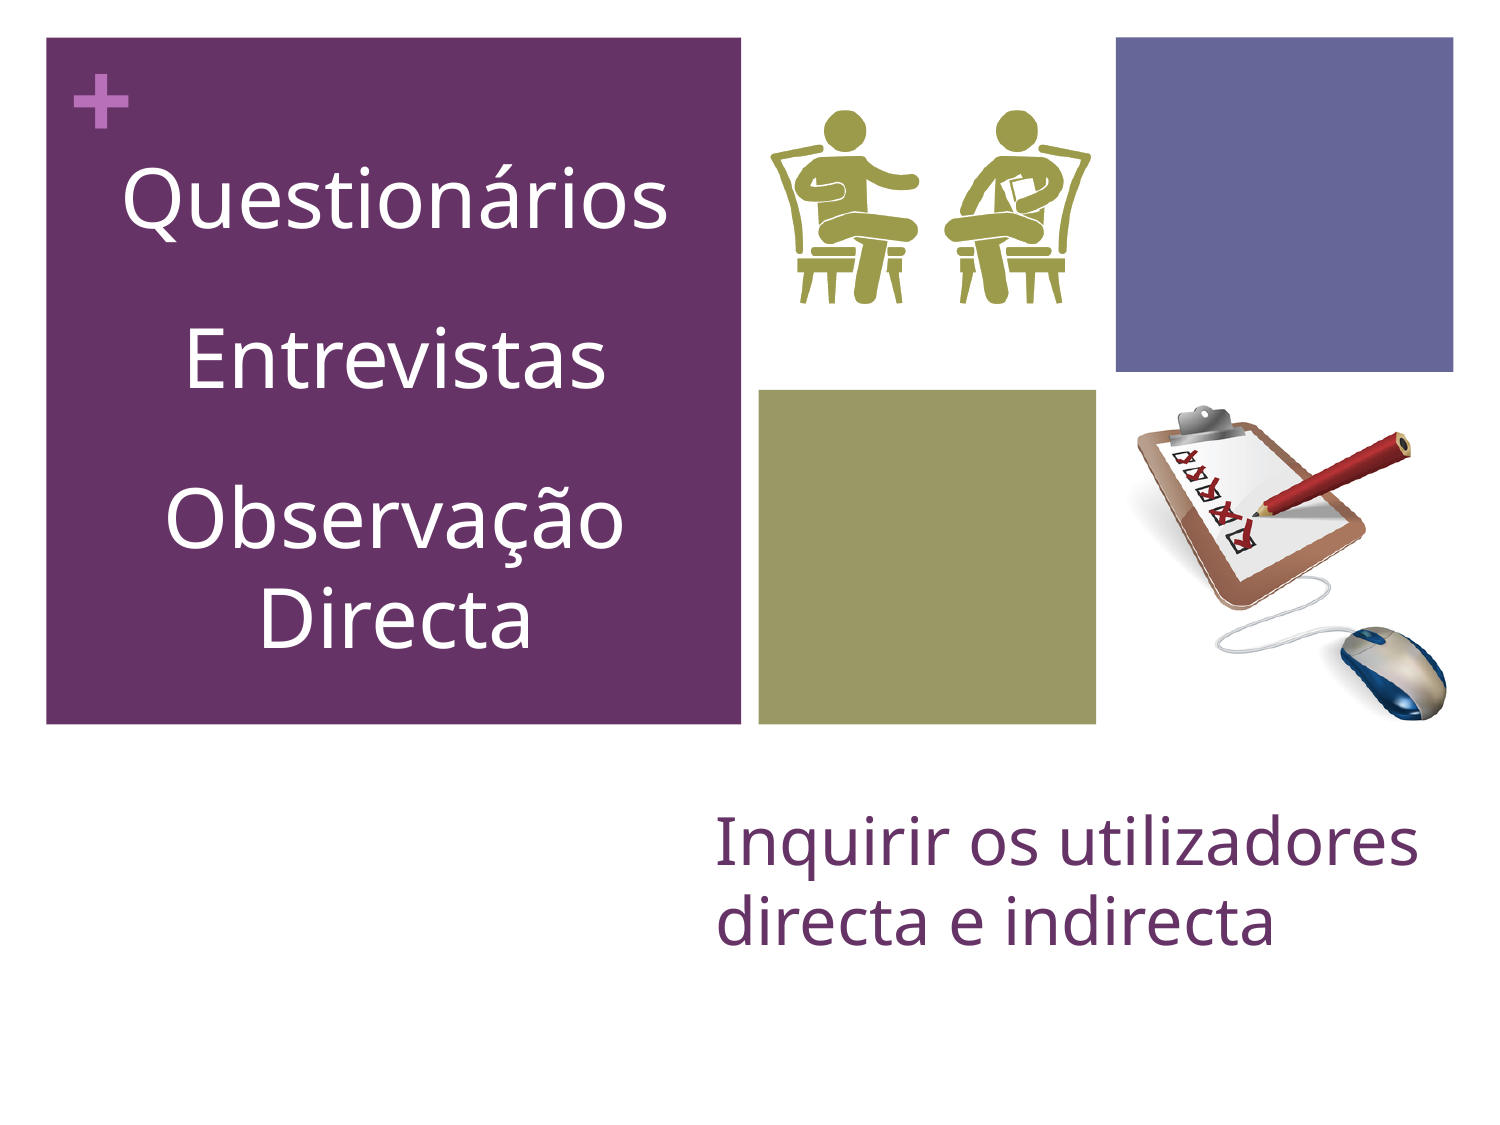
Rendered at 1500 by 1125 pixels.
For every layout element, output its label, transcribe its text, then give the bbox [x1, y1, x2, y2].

picture [769, 54, 1092, 304]
picture [1115, 396, 1454, 731]
title Inquirir os utilizadores directa e indirecta [700, 791, 1454, 1031]
list Questionários Entrevistas Observação Directa [51, 137, 741, 617]
